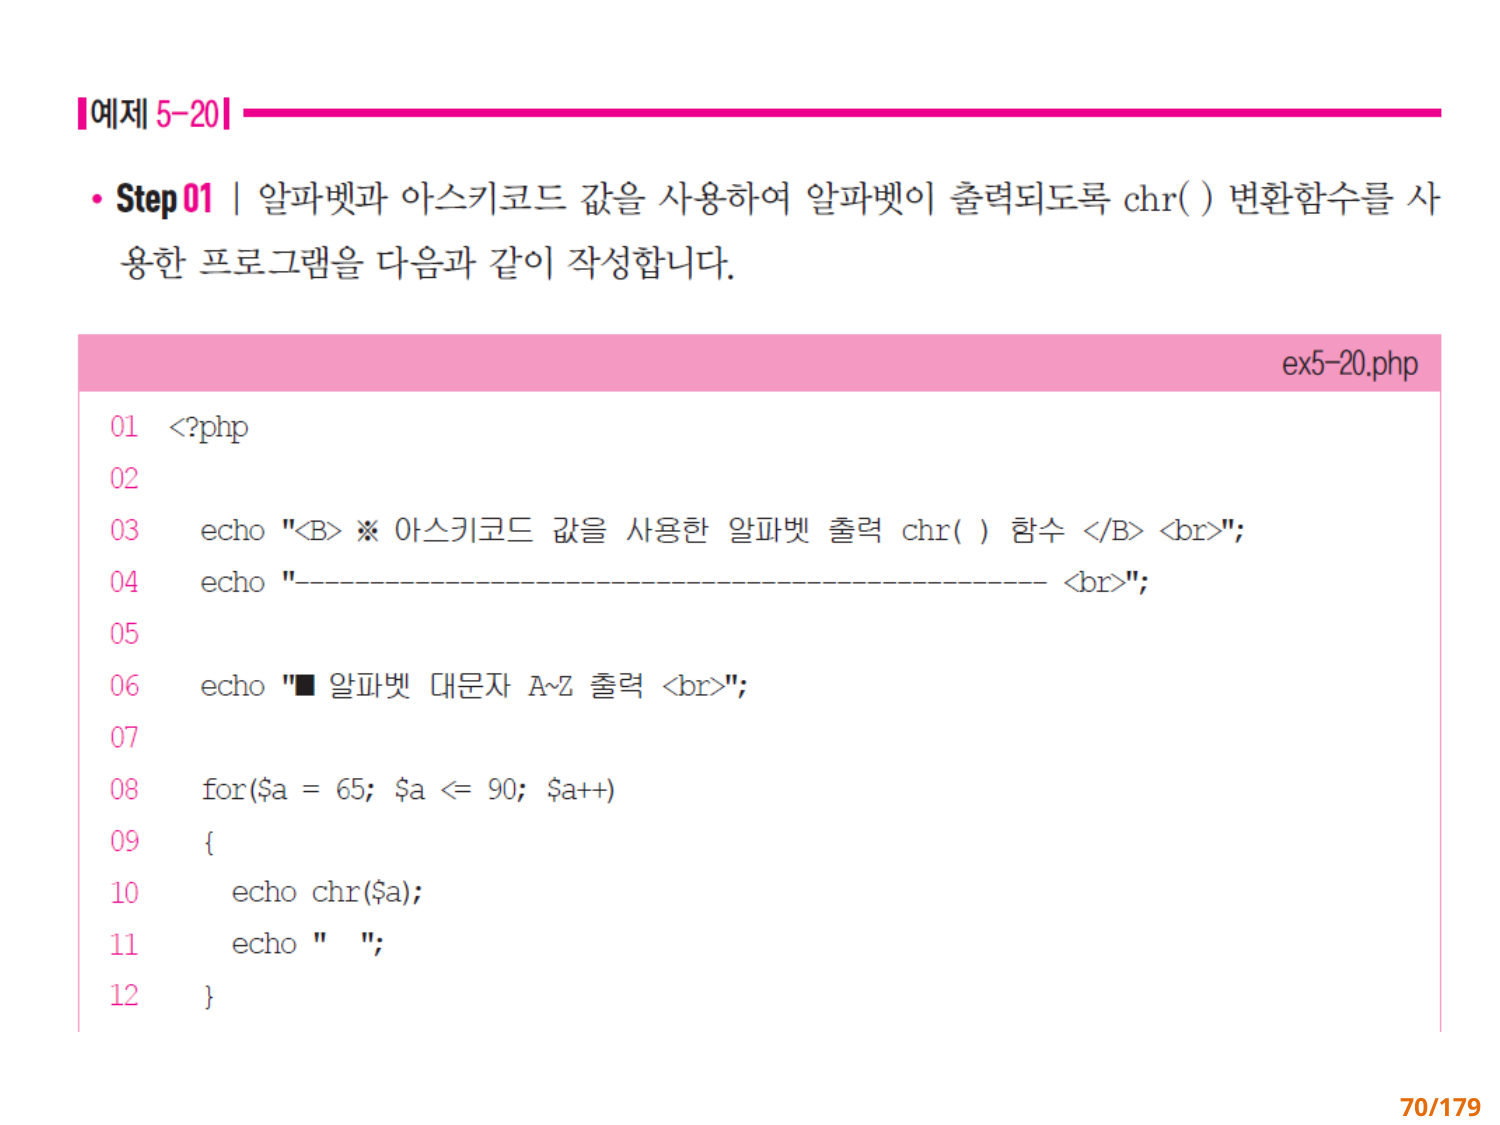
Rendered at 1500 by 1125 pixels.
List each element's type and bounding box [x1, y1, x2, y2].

picture [52, 77, 1471, 1032]
